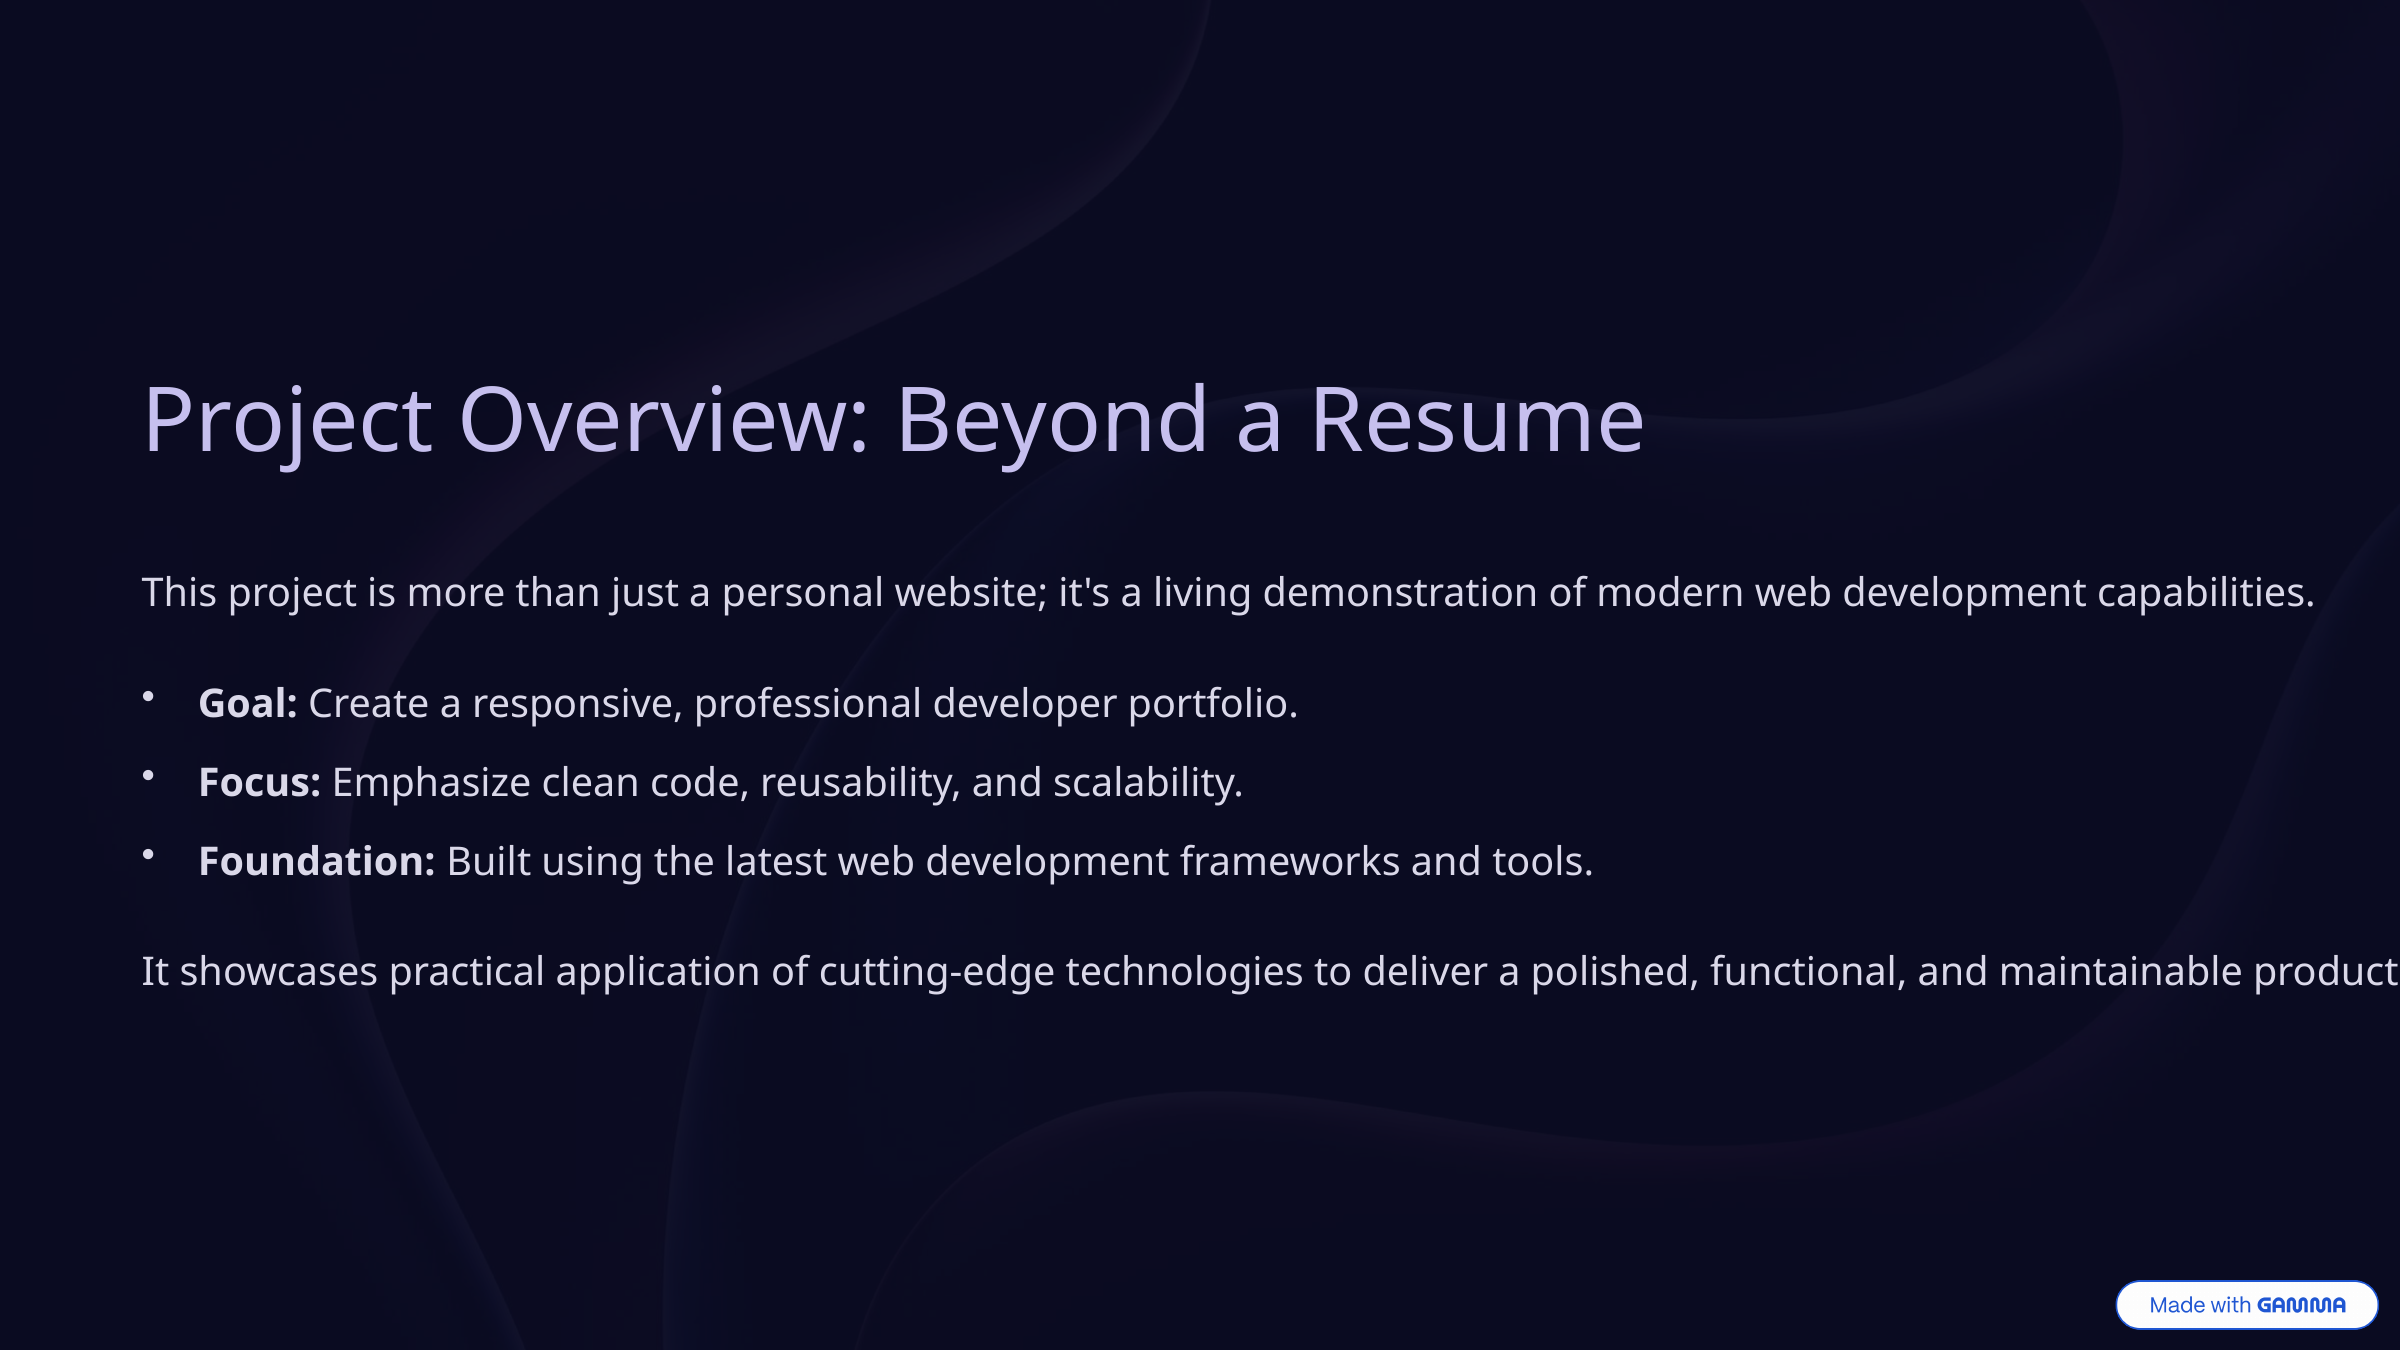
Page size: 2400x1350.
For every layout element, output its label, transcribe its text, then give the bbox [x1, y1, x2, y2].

text_box Goal: Create a responsive, professional developer portfolio. [141, 660, 2259, 726]
text_box Project Overview: Beyond a Resume [141, 356, 1740, 469]
picture [2106, 1271, 2389, 1339]
text_box Foundation: Built using the latest web development frameworks and tools. [141, 818, 2259, 884]
text_box This project is more than just a personal website; it's a living demonstration of modern web development capabilities. [141, 550, 2259, 615]
text_box Focus: Emphasize clean code, reusability, and scalability. [141, 739, 2259, 805]
text_box It showcases practical application of cutting-edge technologies to deliver a polished, functional, and maintainable product. [141, 928, 2259, 994]
